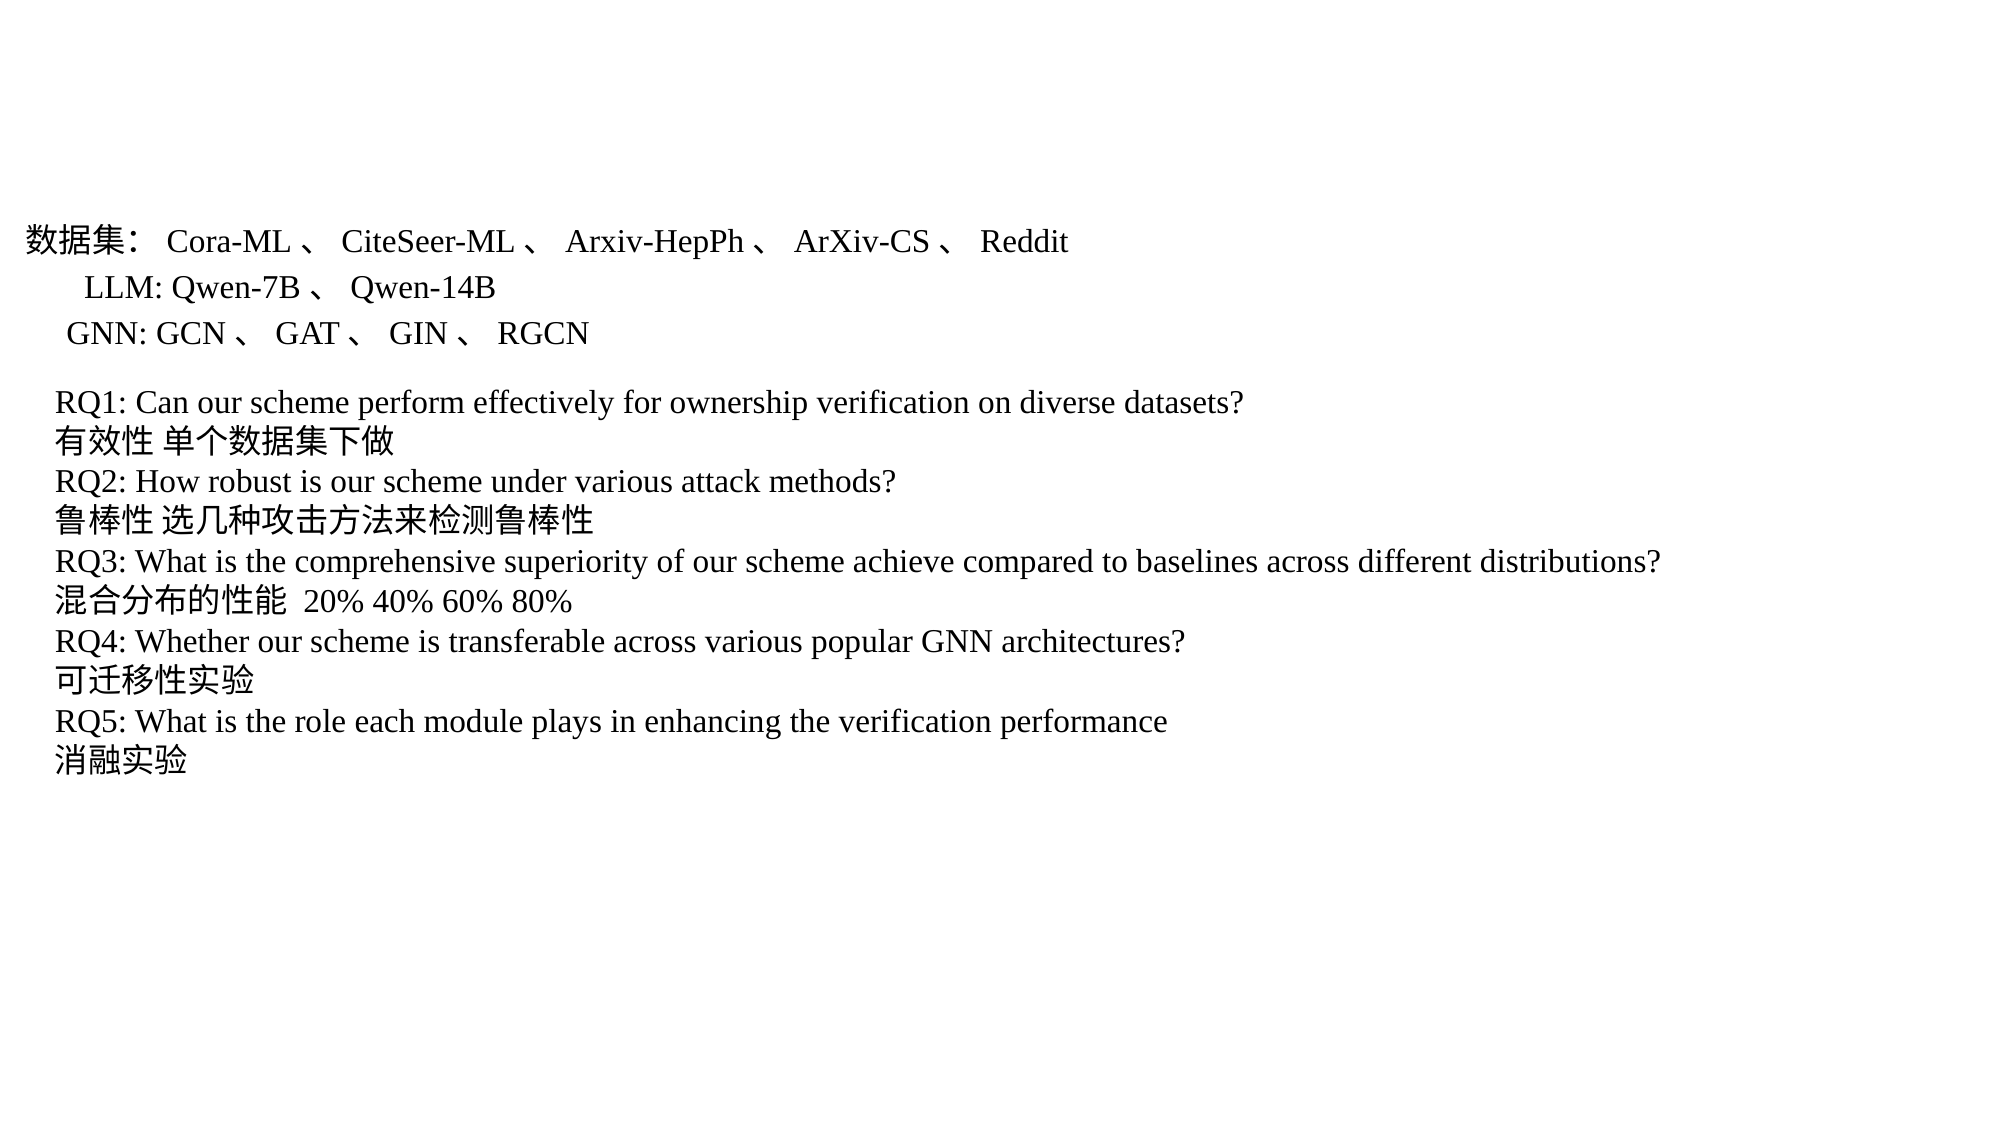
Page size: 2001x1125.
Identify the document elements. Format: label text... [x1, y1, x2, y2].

text_box GNN: GCN、GAT、GIN、RGCN [51, 304, 605, 359]
text_box 数据集：Cora-ML、CiteSeer-ML、Arxiv-HepPh、ArXiv-CS、Reddit [10, 212, 1084, 267]
text_box RQ1: Can our scheme perform effectively for ownership verification on diverse datasets? 有效性 单个数据集下做 RQ2: How robust is our scheme under various attack methods? 鲁棒性 选几种攻击方法来检测鲁棒性 RQ3: What is the comprehensive superiority of our scheme achieve compared to baselines across different distributions? 混合分布的性能 20% 40% 60% 80% RQ4: Whether our scheme is transferable across various popular GNN architectures? 可迁移性实验 RQ5: What is the role each module plays in enhancing the verification performance 消融实验 [40, 372, 2000, 787]
text_box LLM: Qwen‑7B、Qwen‑14B [69, 258, 512, 304]
